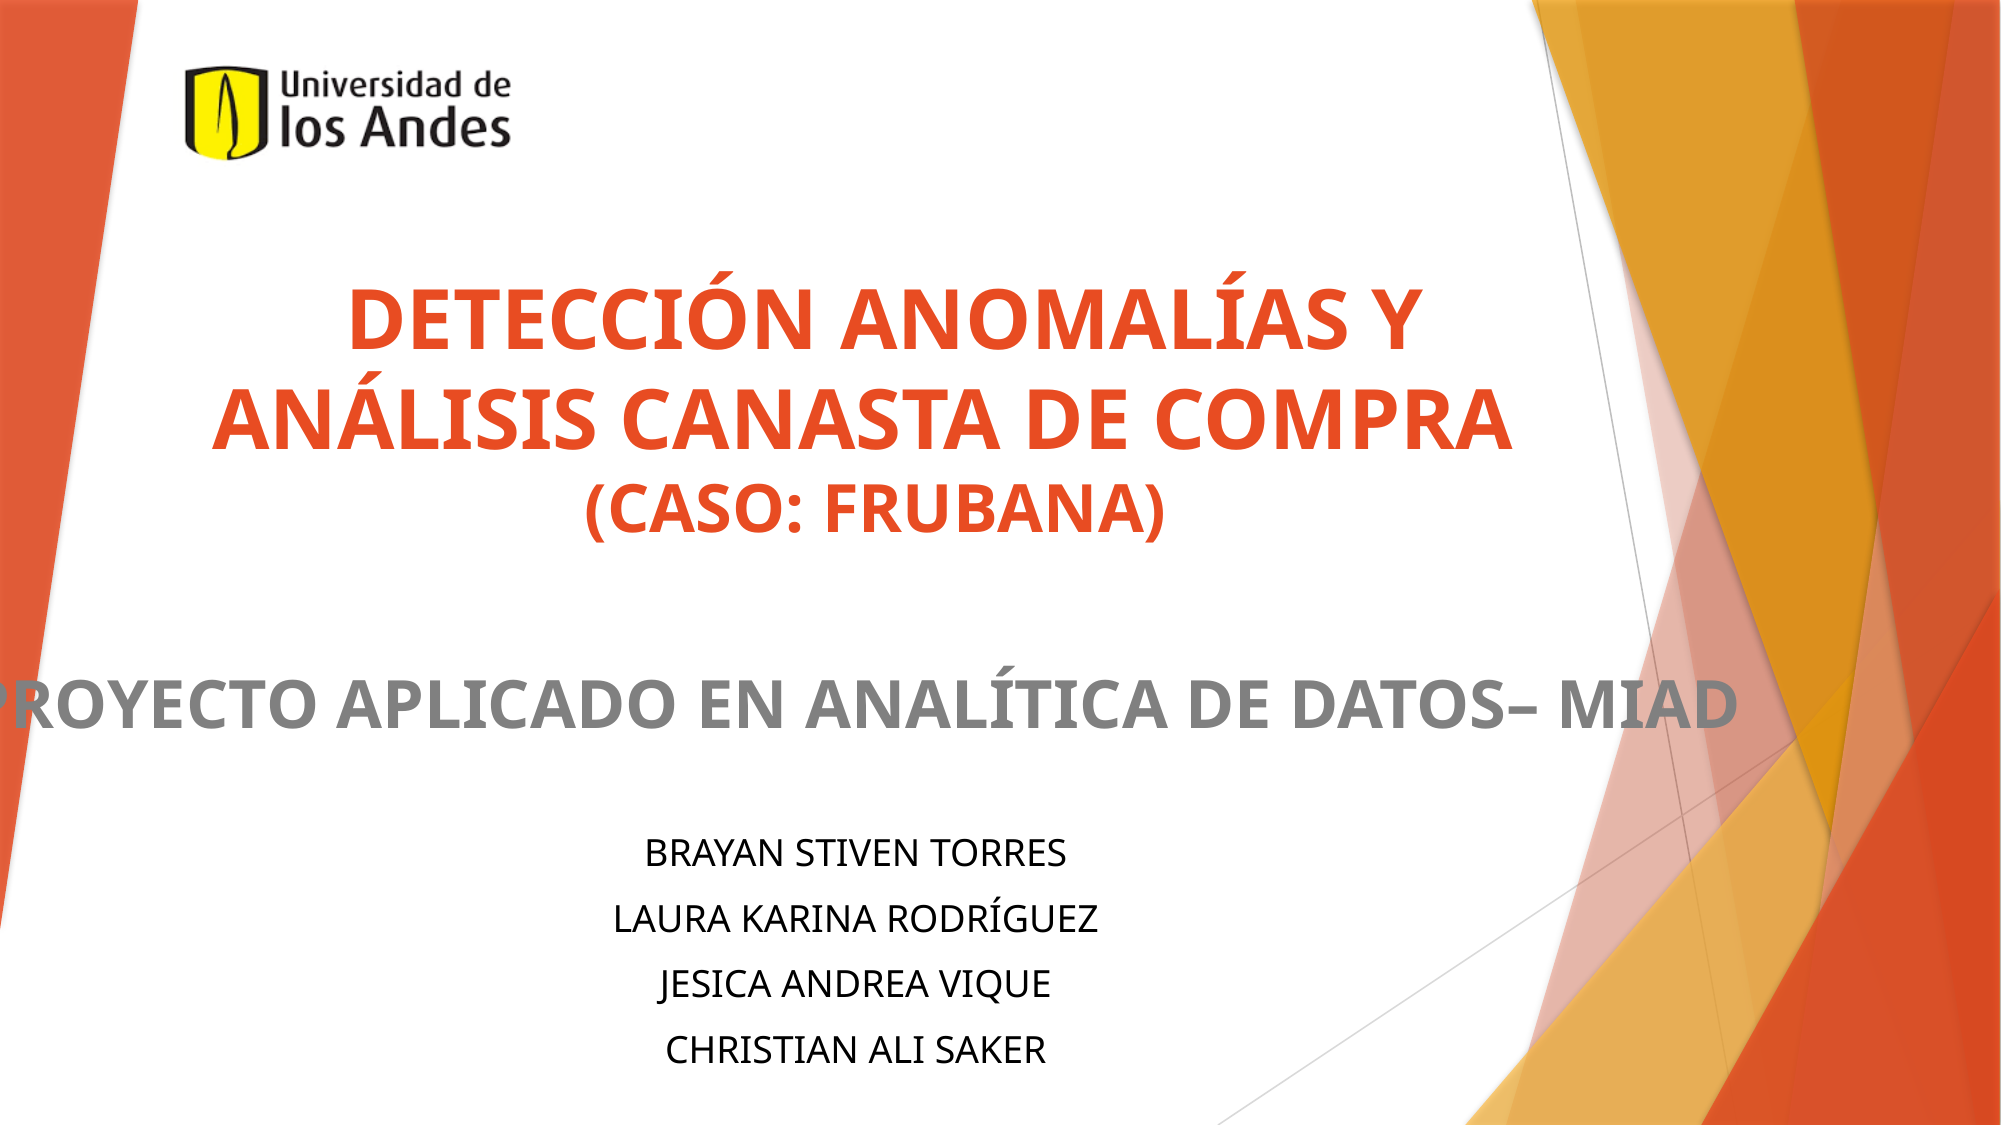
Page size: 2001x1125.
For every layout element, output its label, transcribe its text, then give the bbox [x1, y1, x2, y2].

subtitle PROYECTO APLICADO EN ANALÍTICA DE DATOS– MIAD BRAYAN STIVEN TORRES LAURA KARINA RODRÍGUEZ JESICA ANDREA VIQUE CHRISTIAN ALI SAKER [0, 654, 1759, 1091]
title DETECCIÓN ANOMALÍAS Y ANÁLISIS CANASTA DE COMPRA (CASO: FRUBANA) [160, 226, 1609, 554]
picture [160, 9, 549, 228]
